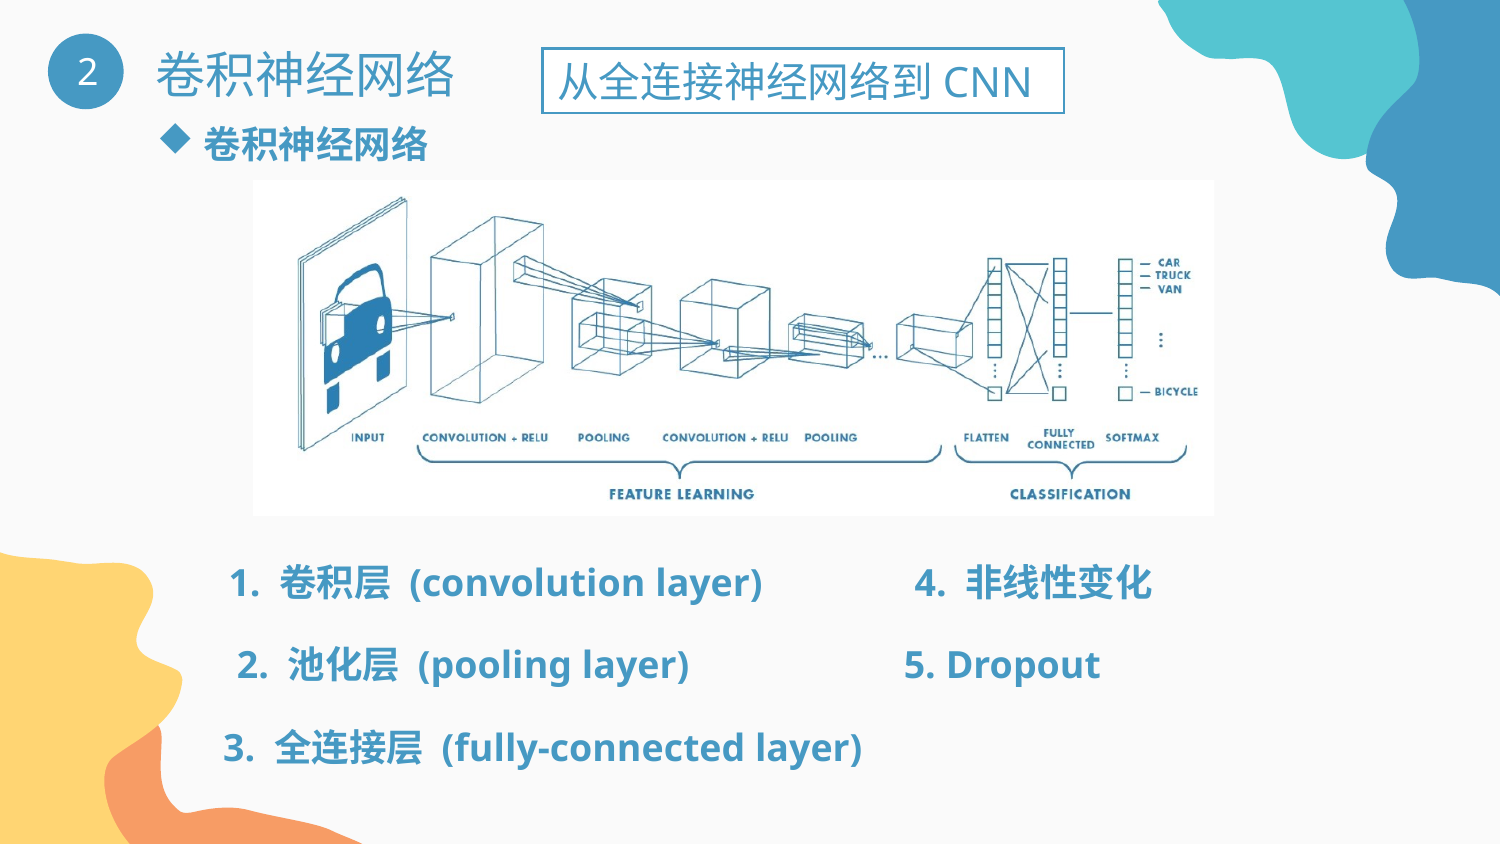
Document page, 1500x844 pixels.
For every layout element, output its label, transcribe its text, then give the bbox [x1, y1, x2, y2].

text_box [46, 32, 111, 111]
picture [250, 180, 1215, 516]
text_box 5. Dropout [888, 634, 1116, 694]
text_box 2. 池化层 (pooling layer) [222, 634, 705, 694]
text_box 1. 卷积层 (convolution layer) [213, 551, 778, 612]
text_box 4. 非线性变化 [899, 551, 1168, 612]
text_box 卷积神经网络 [142, 113, 444, 174]
text_box 2 [62, 40, 141, 101]
text_box 3. 全连接层 (fully-connected layer) [208, 716, 878, 777]
text_box 卷积神经网络 [140, 36, 509, 111]
text_box 从全连接神经网络到CNN [541, 47, 1065, 114]
